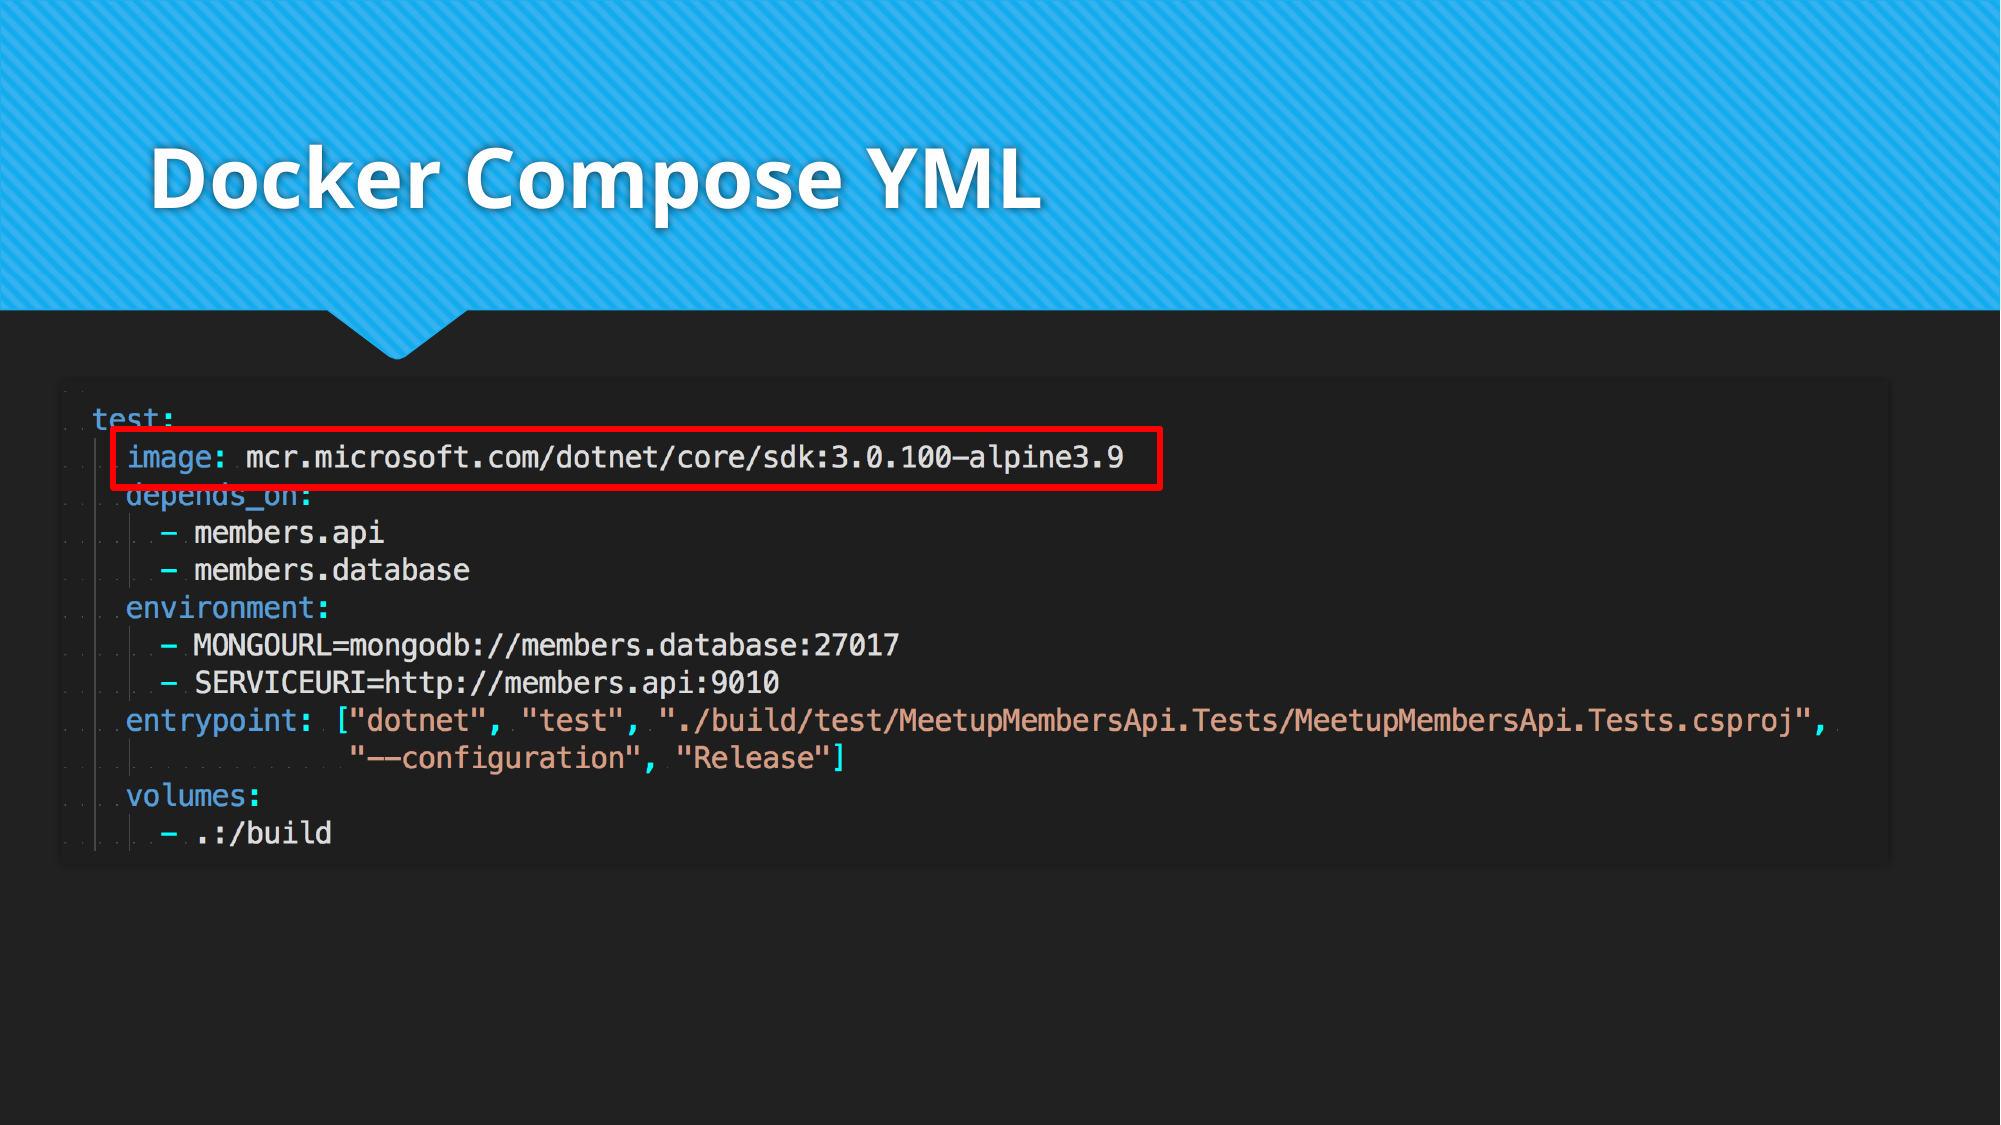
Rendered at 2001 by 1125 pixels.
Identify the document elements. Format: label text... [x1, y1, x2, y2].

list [61, 381, 1888, 865]
title Docker Compose YML [132, 73, 1868, 233]
